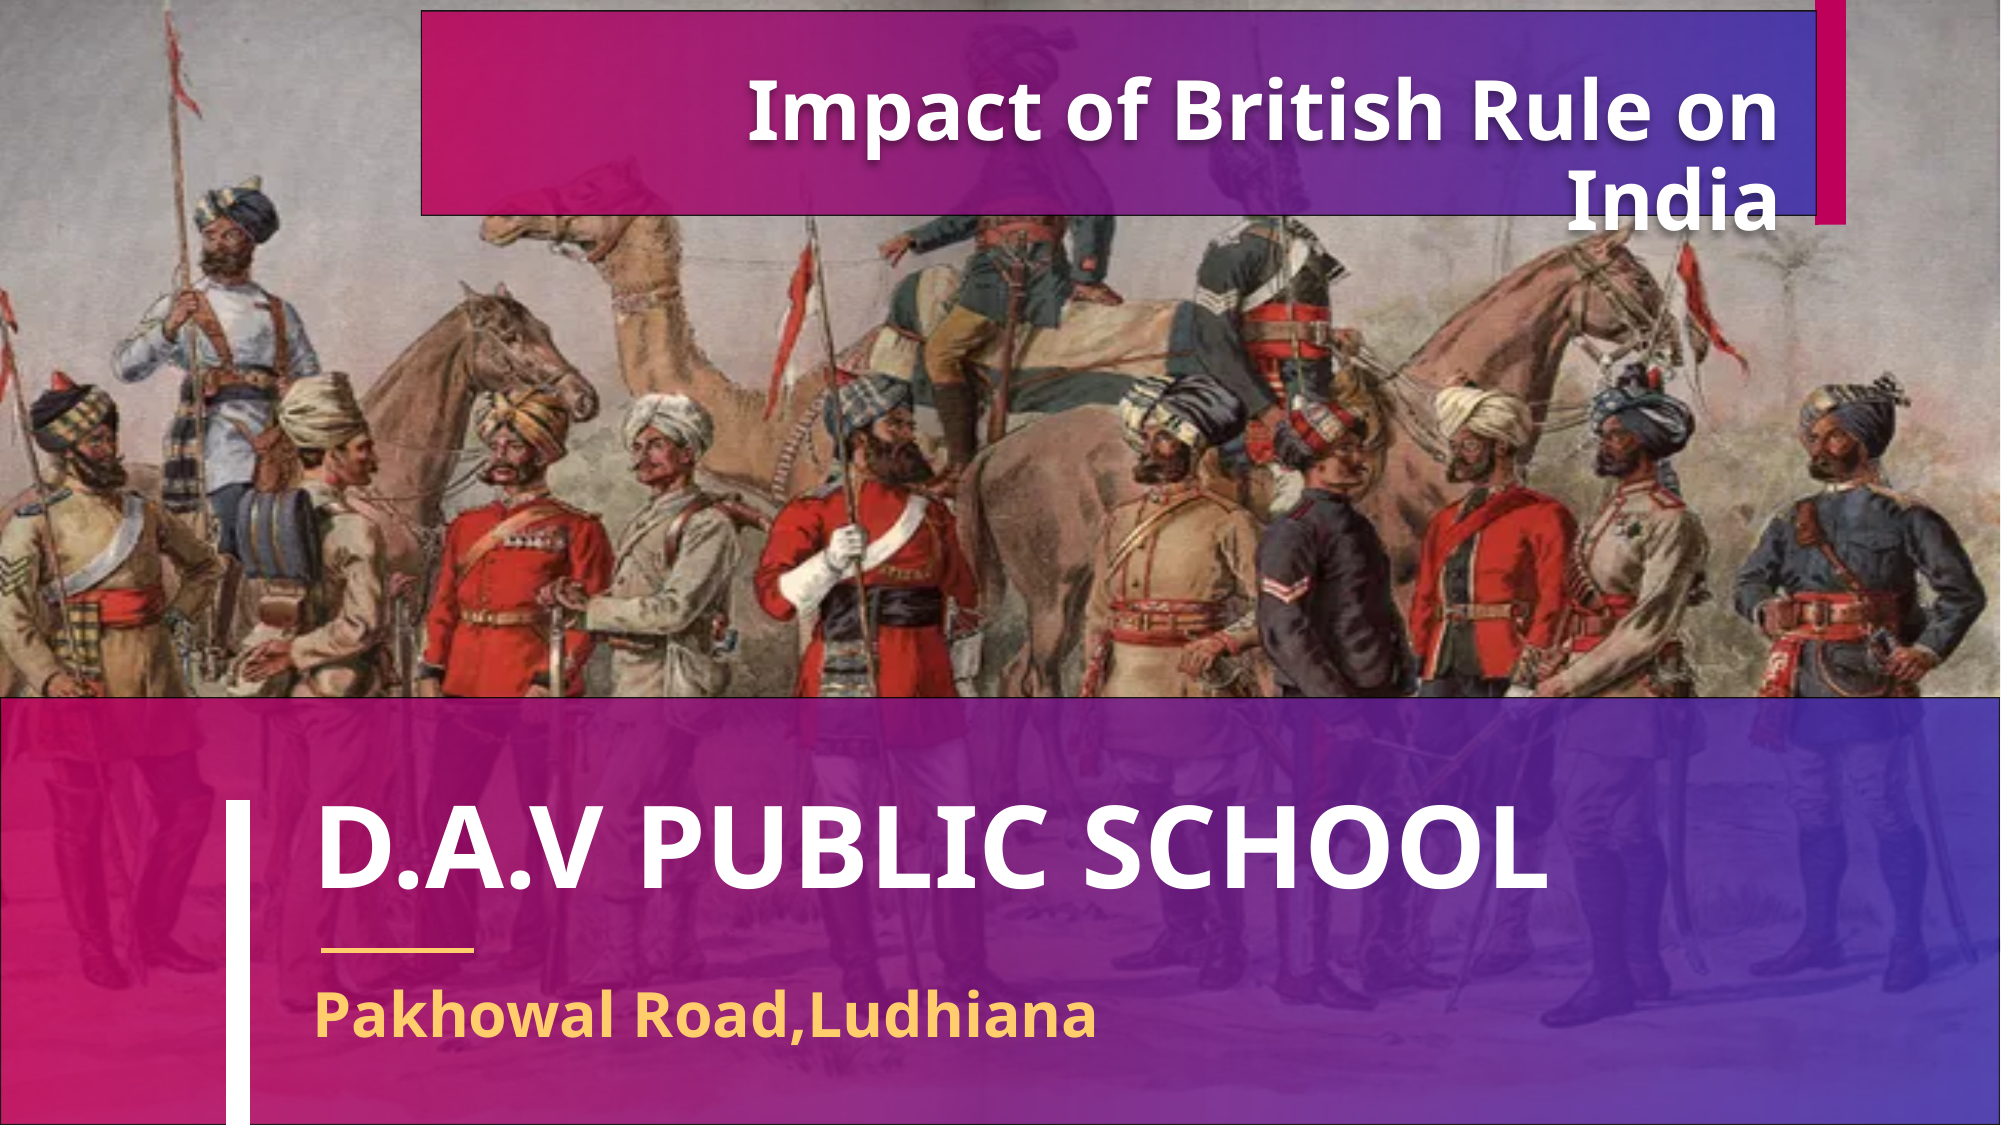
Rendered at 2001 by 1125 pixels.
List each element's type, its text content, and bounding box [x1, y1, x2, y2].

text_box [1816, 0, 1847, 226]
list Impact of British Rule on India [509, 60, 1798, 286]
text_box [420, 10, 1816, 217]
subtitle Pakhowal Road,Ludhiana [297, 975, 1798, 1075]
picture [0, 0, 2001, 1125]
title D.A.V PUBLIC SCHOOL [297, 771, 1743, 922]
